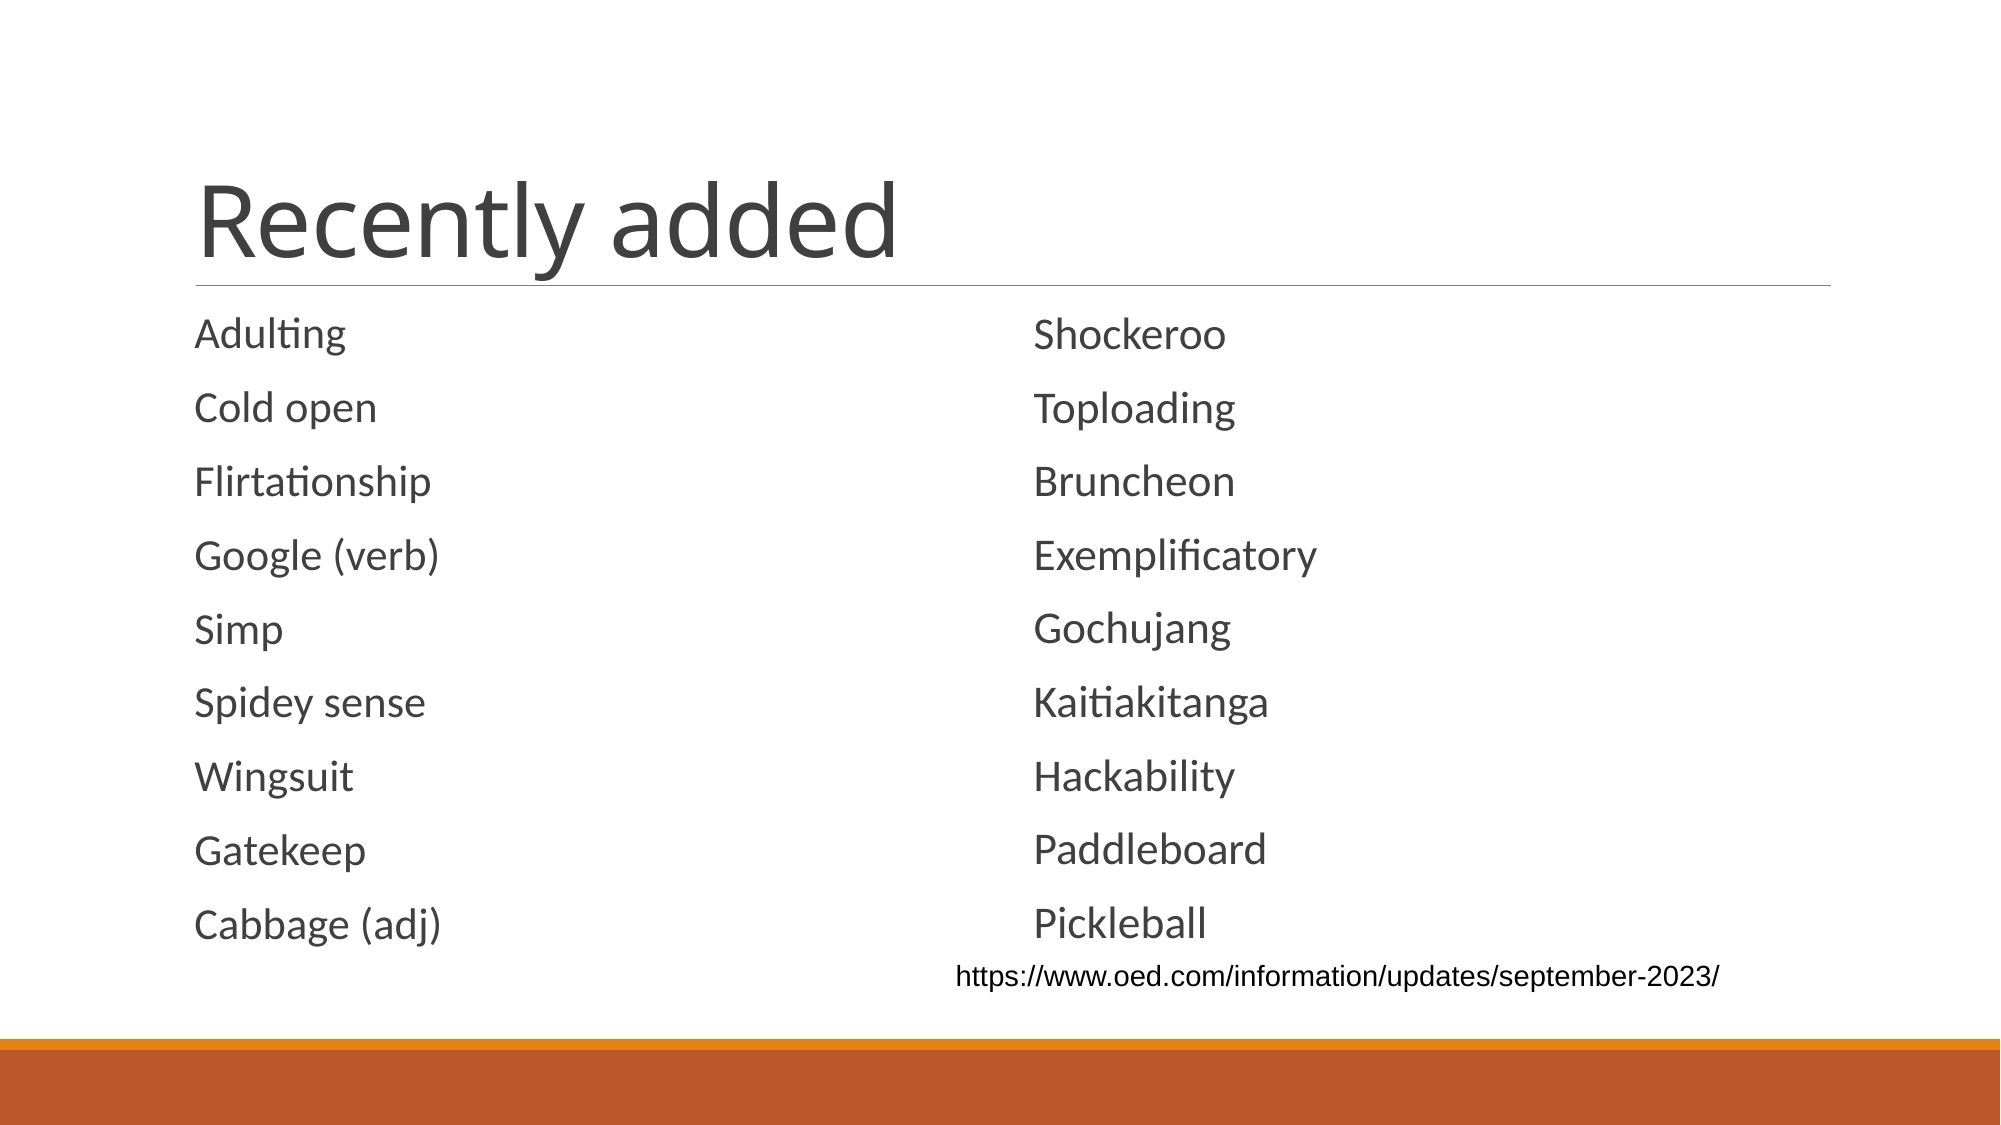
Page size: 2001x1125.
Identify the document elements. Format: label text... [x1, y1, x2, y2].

list Adulting Cold open Flirtationship Google (verb) Simp Spidey sense Wingsuit Gatekeep Cabbage (adj) [180, 302, 990, 963]
title Recently added [180, 47, 1830, 285]
text_box https://www.oed.com/information/updates/september-2023/ [940, 950, 1941, 1000]
list Shockeroo Toploading Bruncheon Exemplificatory Gochujang Kaitiakitanga Hackability Paddleboard Pickleball [1020, 302, 1830, 950]
